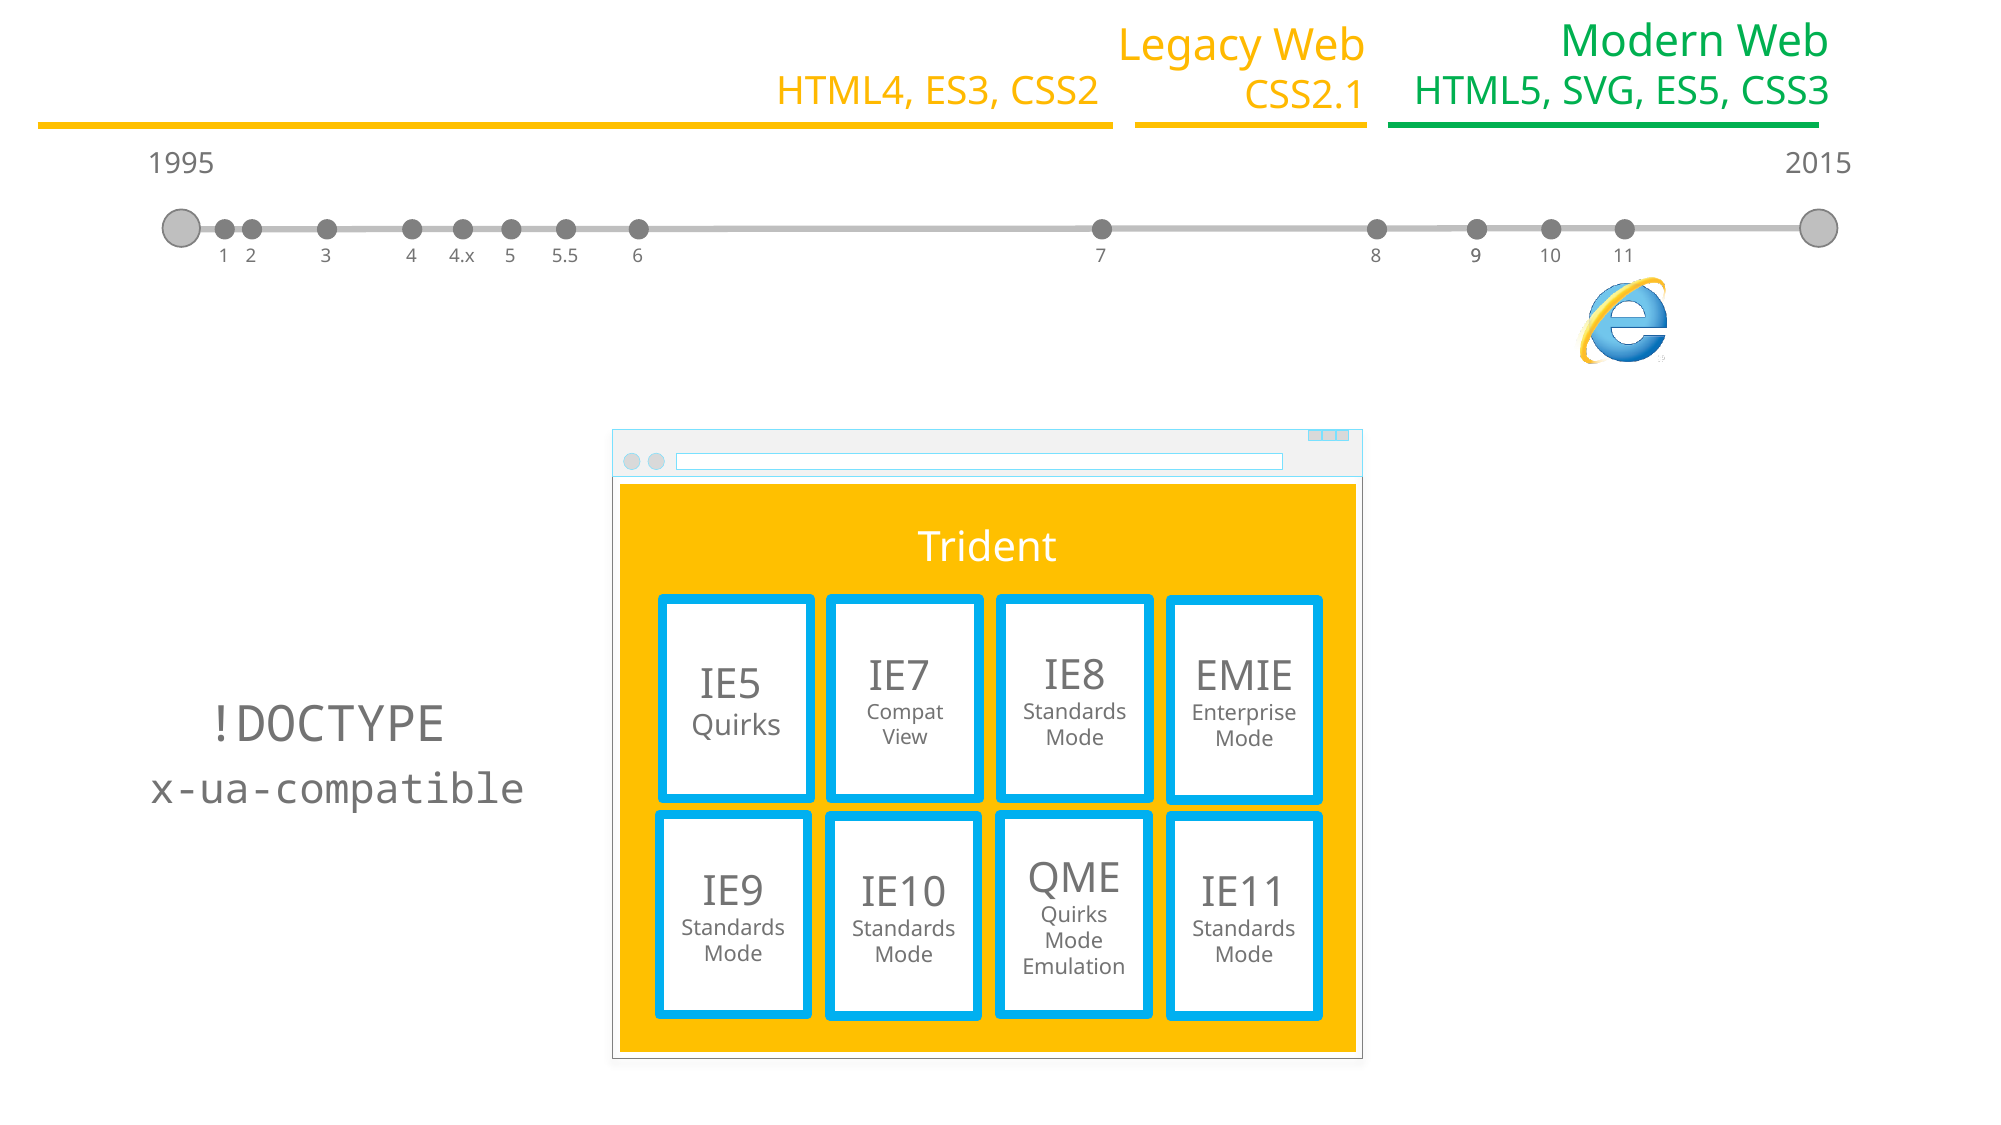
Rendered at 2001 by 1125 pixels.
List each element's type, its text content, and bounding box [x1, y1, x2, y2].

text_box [199, 218, 226, 268]
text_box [541, 218, 590, 268]
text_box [1599, 218, 1648, 268]
text_box x-ua-compatible [134, 754, 540, 820]
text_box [1351, 218, 1401, 268]
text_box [226, 218, 276, 268]
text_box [301, 218, 351, 268]
text_box 1995 [125, 144, 238, 180]
picture [1574, 277, 1668, 365]
text_box [1799, 208, 1839, 248]
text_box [1451, 218, 1501, 268]
text_box Legacy Web CSS2.1 [1042, 8, 1381, 124]
text_box HTML4, ES3, CSS2 [541, 58, 1114, 120]
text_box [437, 218, 487, 268]
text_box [387, 218, 436, 268]
text_box Modern Web HTML5, SVG, ES5, CSS3 [1325, 0, 1845, 120]
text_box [487, 218, 535, 268]
text_box 2015 [1762, 144, 1875, 180]
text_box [1526, 218, 1575, 268]
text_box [613, 218, 662, 268]
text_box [612, 429, 1363, 1059]
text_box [1076, 218, 1126, 268]
text_box !DOCTYPE [191, 683, 462, 759]
text_box [161, 208, 199, 248]
